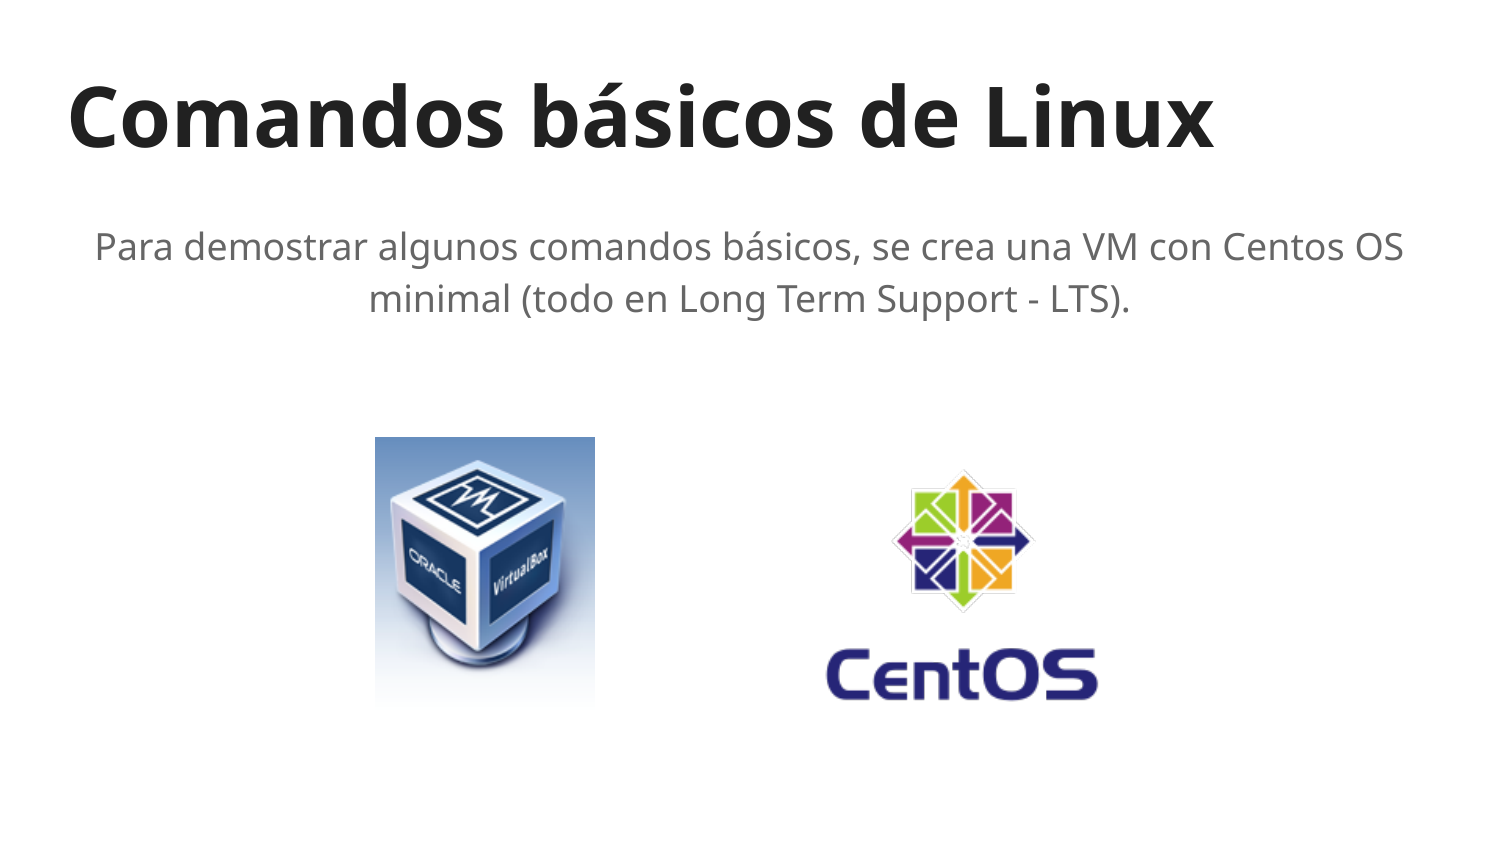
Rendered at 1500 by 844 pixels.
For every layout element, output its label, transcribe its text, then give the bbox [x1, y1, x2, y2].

list Para demostrar algunos comandos básicos, se crea una VM con Centos OS minimal (todo en Long Term Support - LTS). [51, 201, 1449, 354]
picture [375, 437, 595, 719]
title Comandos básicos de Linux [51, 48, 1449, 180]
picture [803, 405, 1117, 719]
